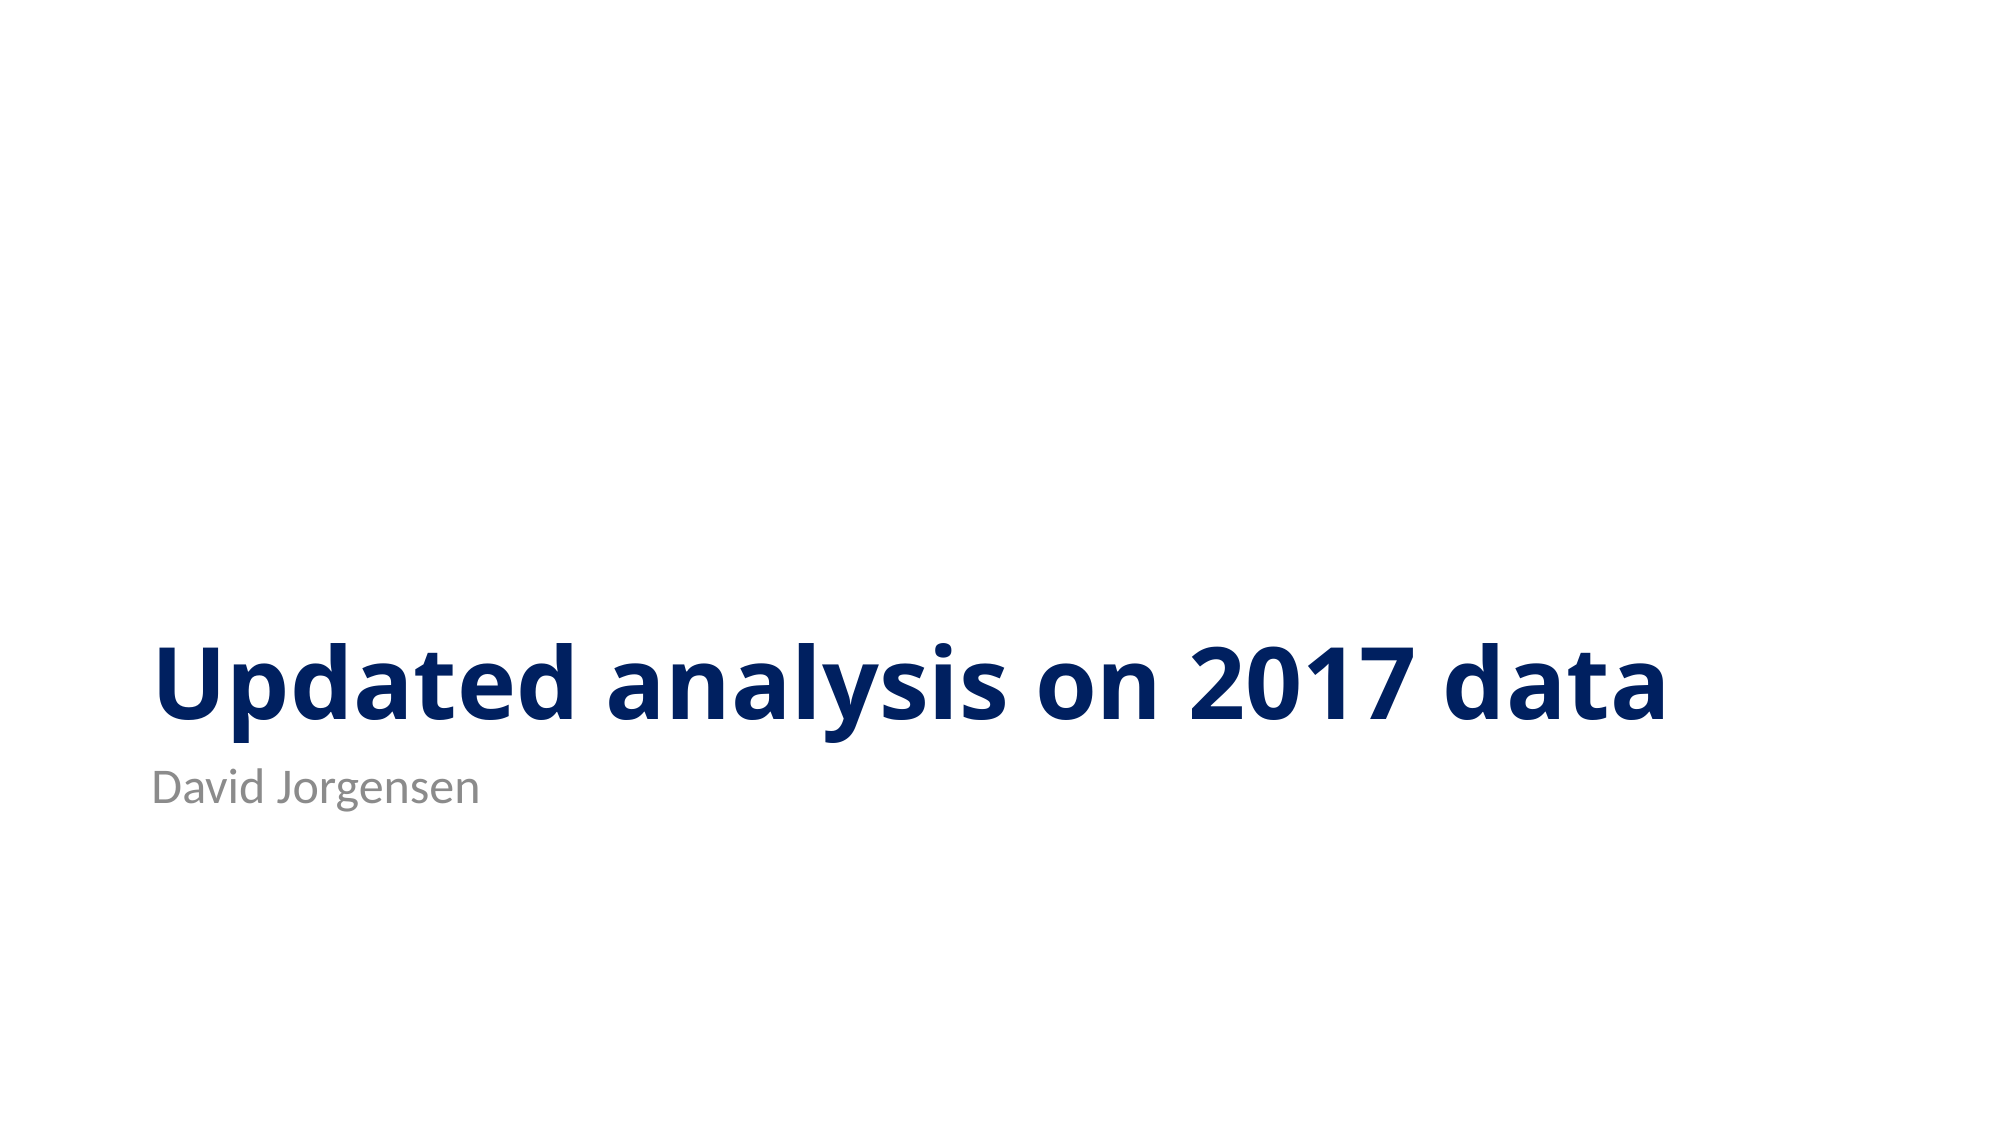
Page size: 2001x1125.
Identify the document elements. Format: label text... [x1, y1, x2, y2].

title Updated analysis on 2017 data [136, 280, 1862, 749]
list David Jorgensen [136, 752, 1862, 999]
